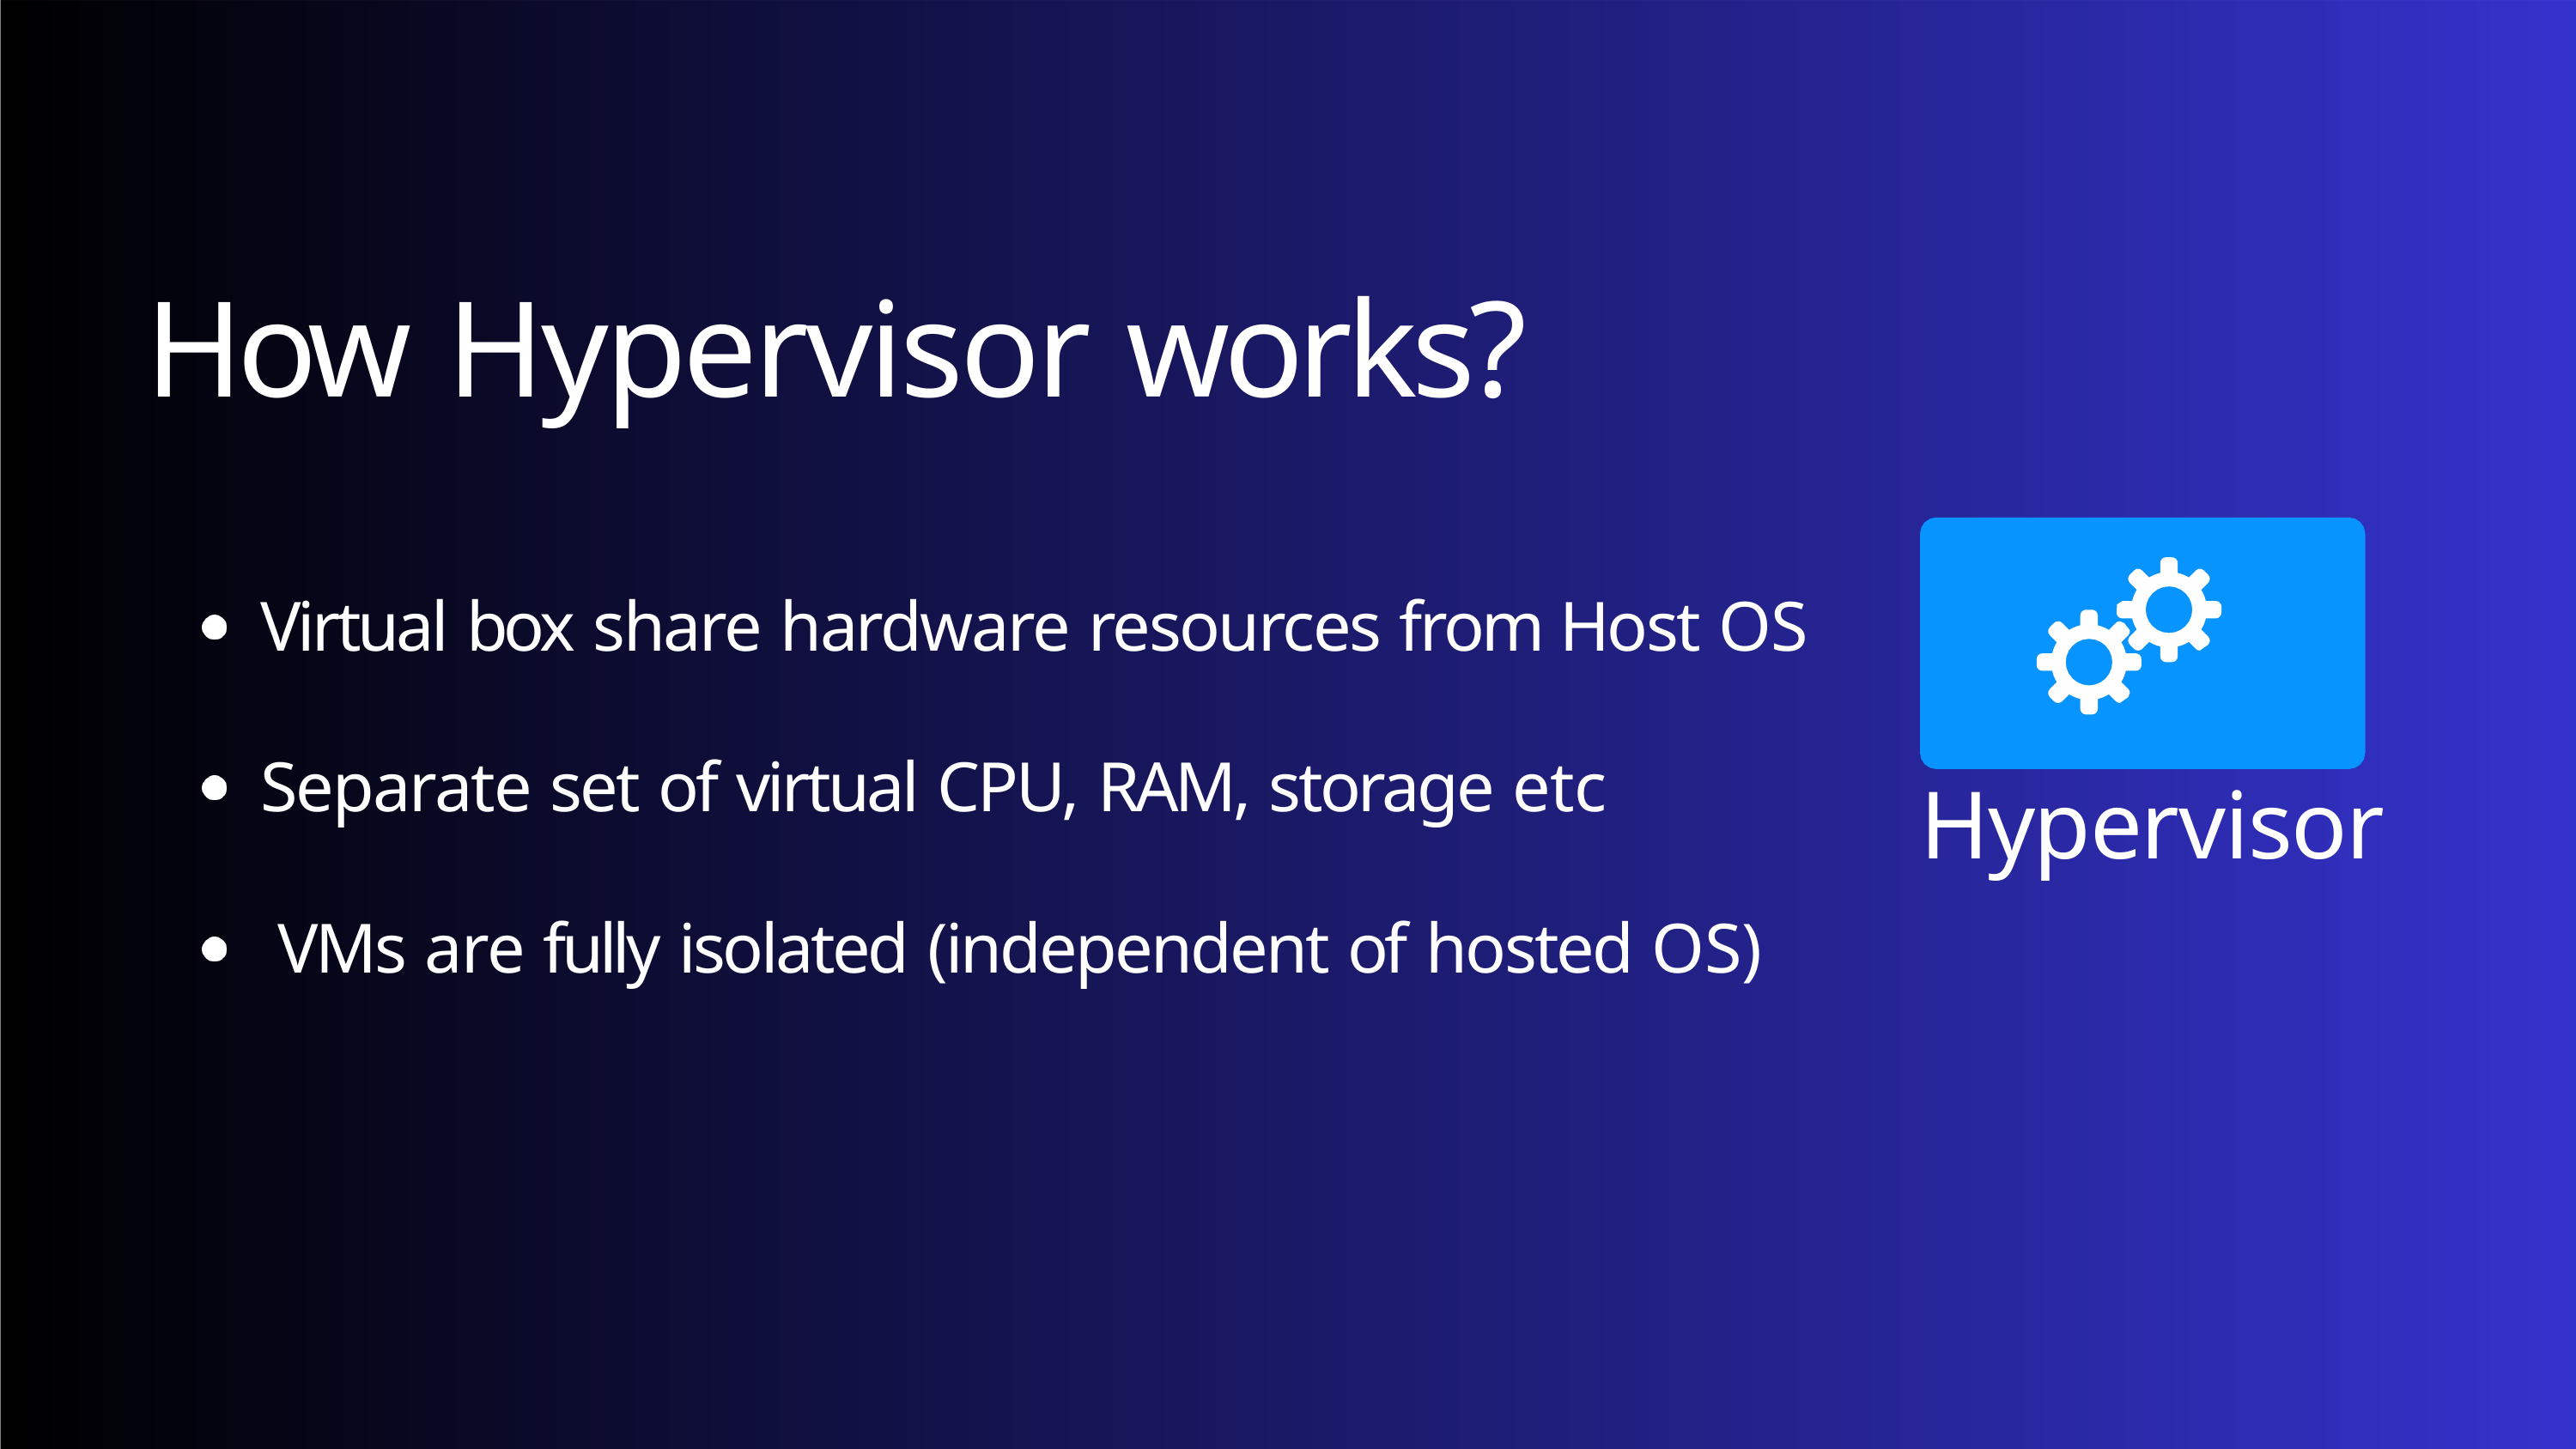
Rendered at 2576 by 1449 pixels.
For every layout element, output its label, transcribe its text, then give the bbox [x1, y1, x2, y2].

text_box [1919, 517, 2366, 770]
text_box Separate set of virtual CPU, RAM, storage etc VMs are fully isolated (independent of hosted OS) [258, 742, 1784, 987]
text_box Virtual box share hardware resources from Host OS [258, 581, 1841, 665]
picture [0, 0, 2576, 1449]
text_box Hypervisor [1917, 764, 2393, 878]
title How Hypervisor works? [145, 84, 2431, 506]
